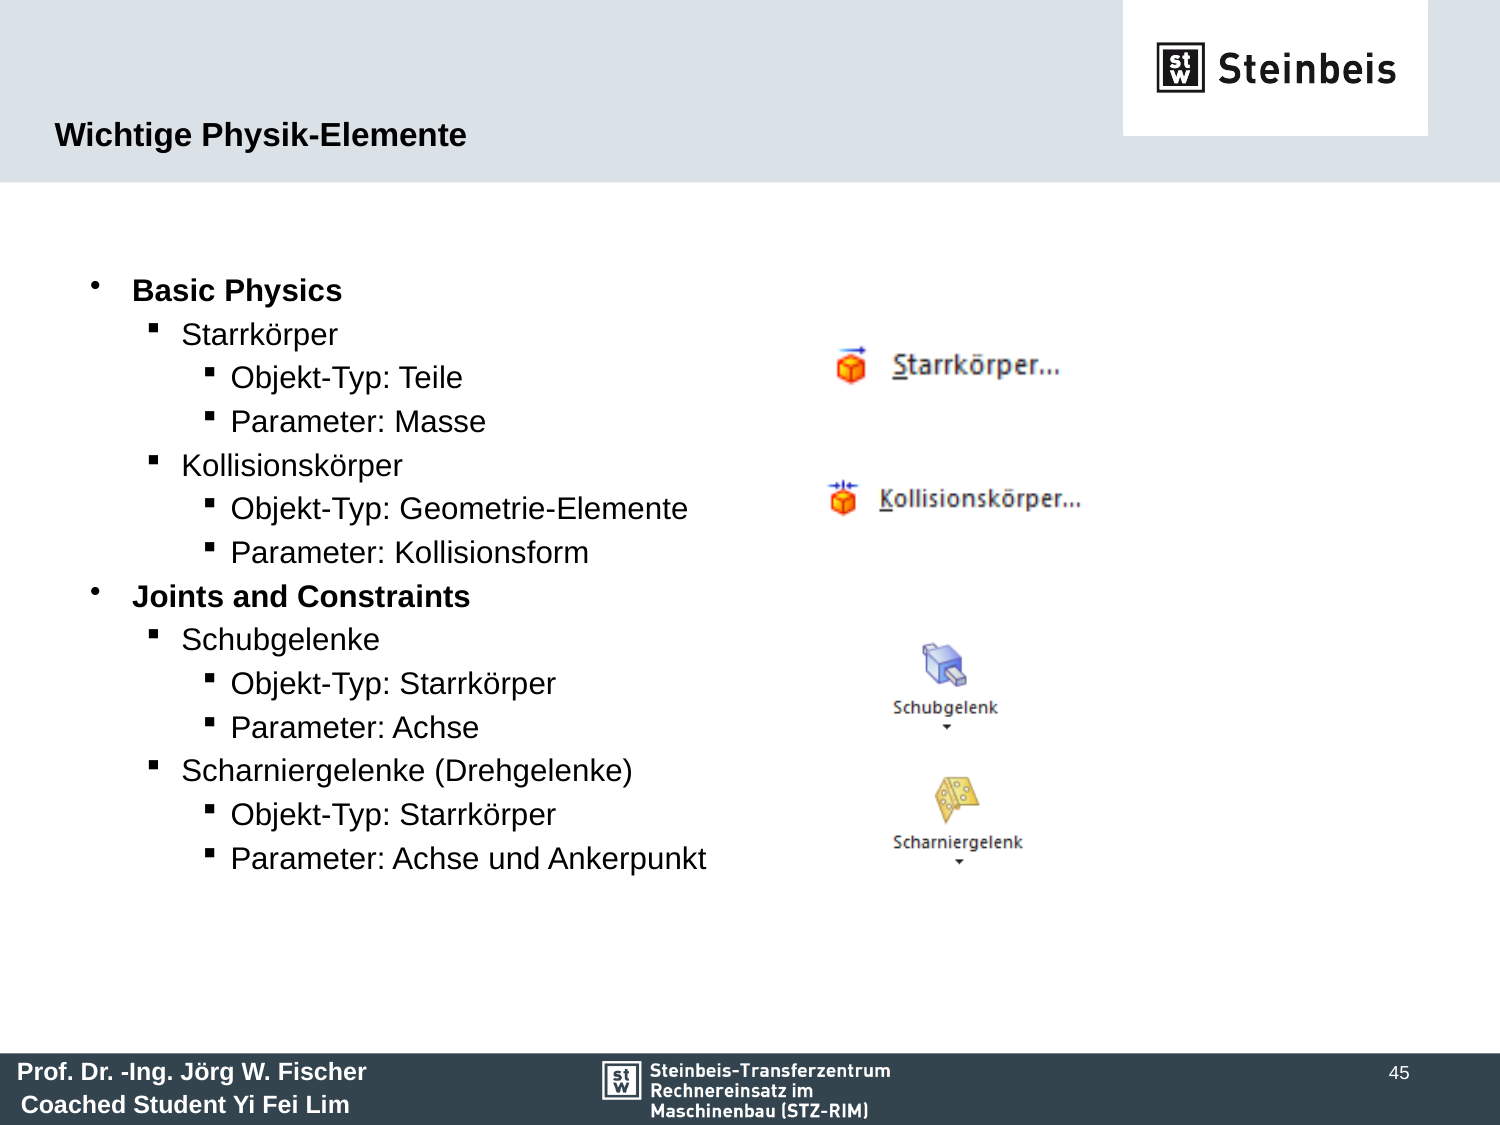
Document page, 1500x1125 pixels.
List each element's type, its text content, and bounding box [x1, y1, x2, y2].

picture [889, 771, 1035, 877]
list Basic Physics Starrkörper Objekt-Typ: Teile Parameter: Masse Kollisionskörper Objekt-Typ: Geometrie-Elemente Parameter: Kollisionsform Joints and Constraints Schubgelenke Objekt-Typ: Starrkörper Parameter: Achse Scharniergelenke (Drehgelenke) Objekt-Typ: Starrkörper Parameter: Achse und Ankerpunkt [74, 262, 1426, 1006]
picture [822, 332, 1079, 398]
title Wichtige Physik-Elemente [39, 66, 951, 162]
picture [592, 1057, 908, 1121]
picture [822, 474, 1102, 530]
picture [889, 635, 1007, 739]
picture [1108, 0, 1444, 143]
slide_number 45 [1074, 1053, 1426, 1125]
